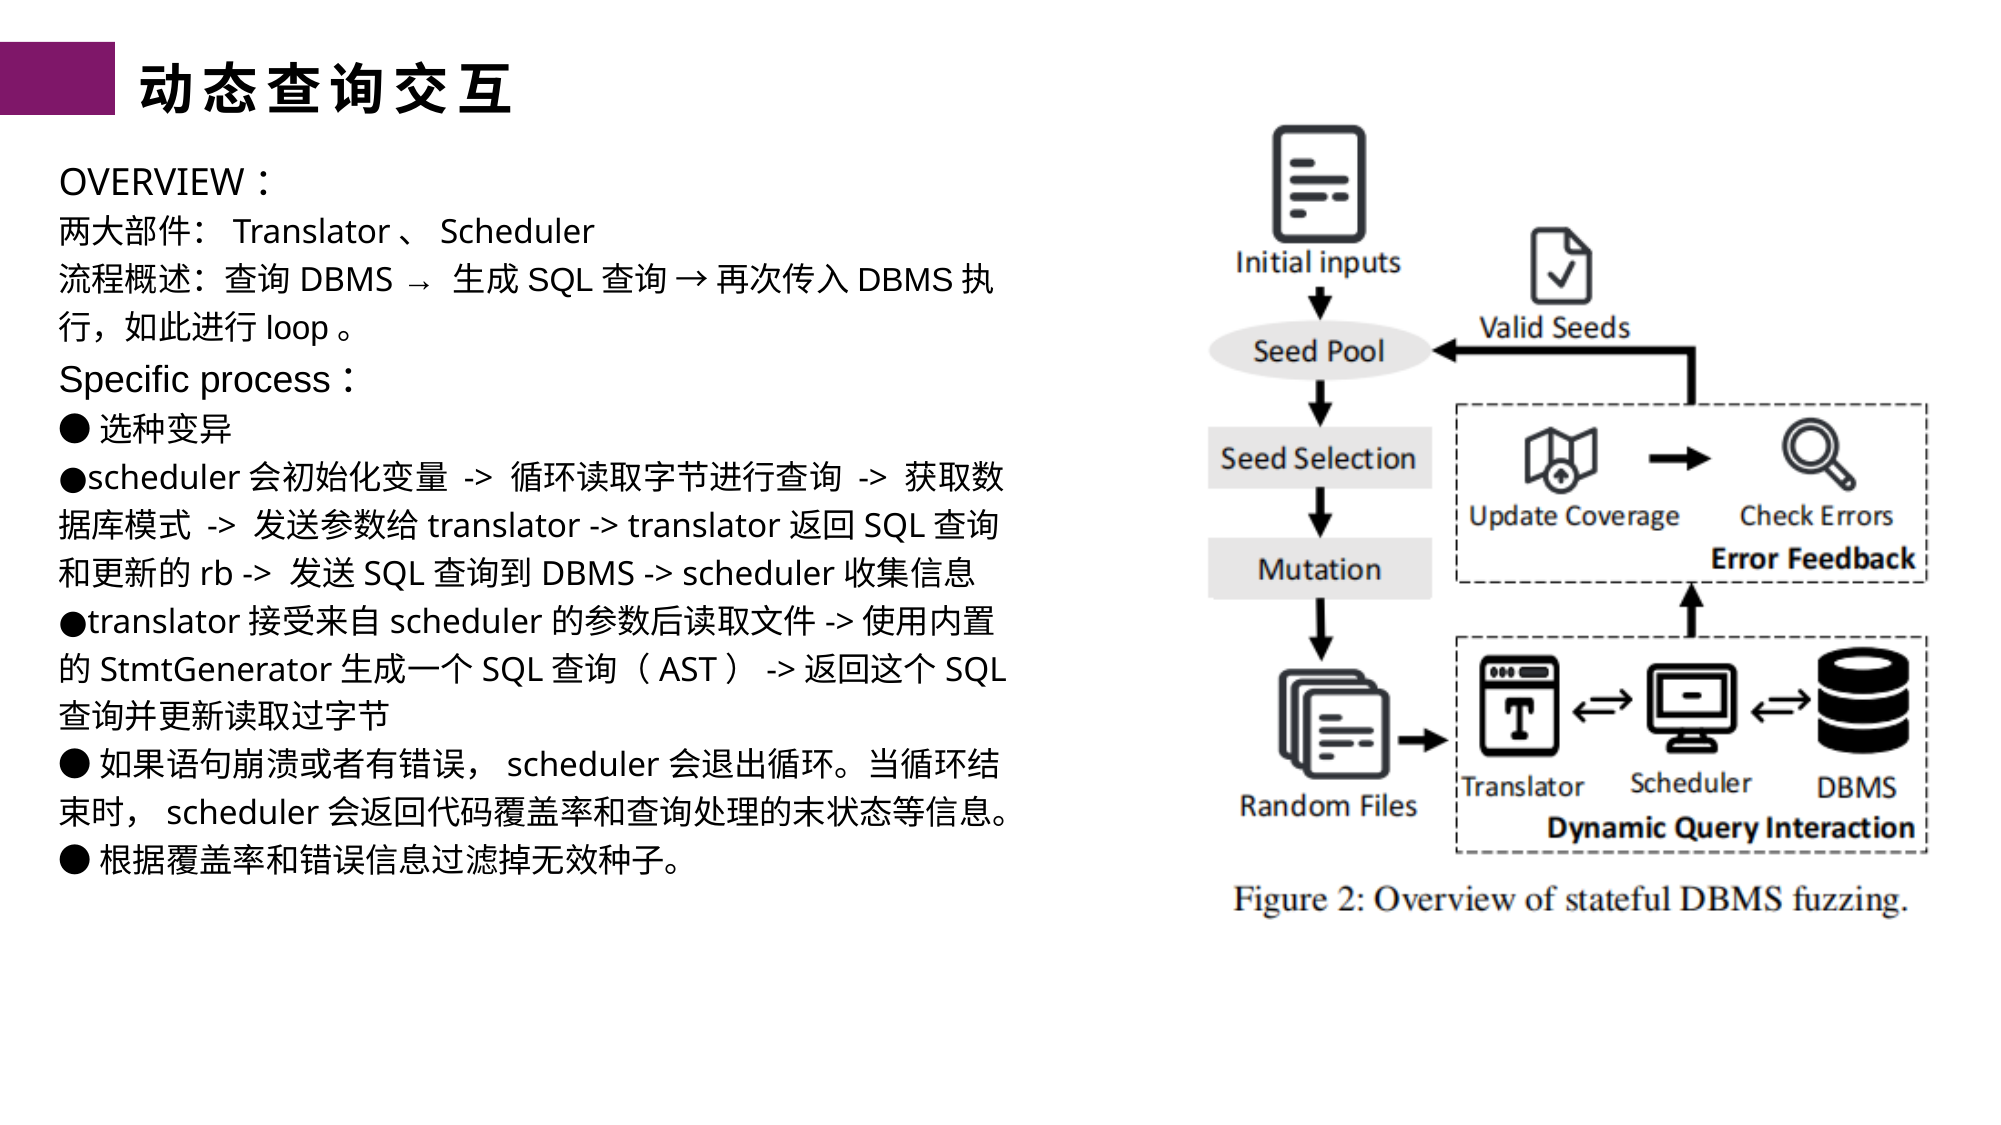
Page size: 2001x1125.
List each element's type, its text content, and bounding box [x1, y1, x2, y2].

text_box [0, 33, 535, 130]
picture [1123, 100, 2000, 940]
text_box OVERVIEW： 两大部件：Translator、Scheduler 流程概述：查询DBMS → 生成SQL查询 → 再次传入DBMS执行，如此进行loop。 Specific process： ●选种变异 ●scheduler会初始化变量 -> 循环读取字节进行查询 -> 获取数据库模式 -> 发送参数给translator -> translator返回SQL查询和更新的rb -> 发送SQL查询到DBMS -> scheduler收集信息 ●translator接受来自scheduler的参数后读取文件->使用内置的StmtGenerator生成一个SQL查询（AST）->返回这个SQL查询并更新读取过字节 ●如果语句崩溃或者有错误，scheduler会退出循环。当循环结束时，scheduler会返回代码覆盖率和查询处理的末状态等信息。 ●根据覆盖率和错误信息过滤掉无效种子。 [58, 148, 1020, 1030]
